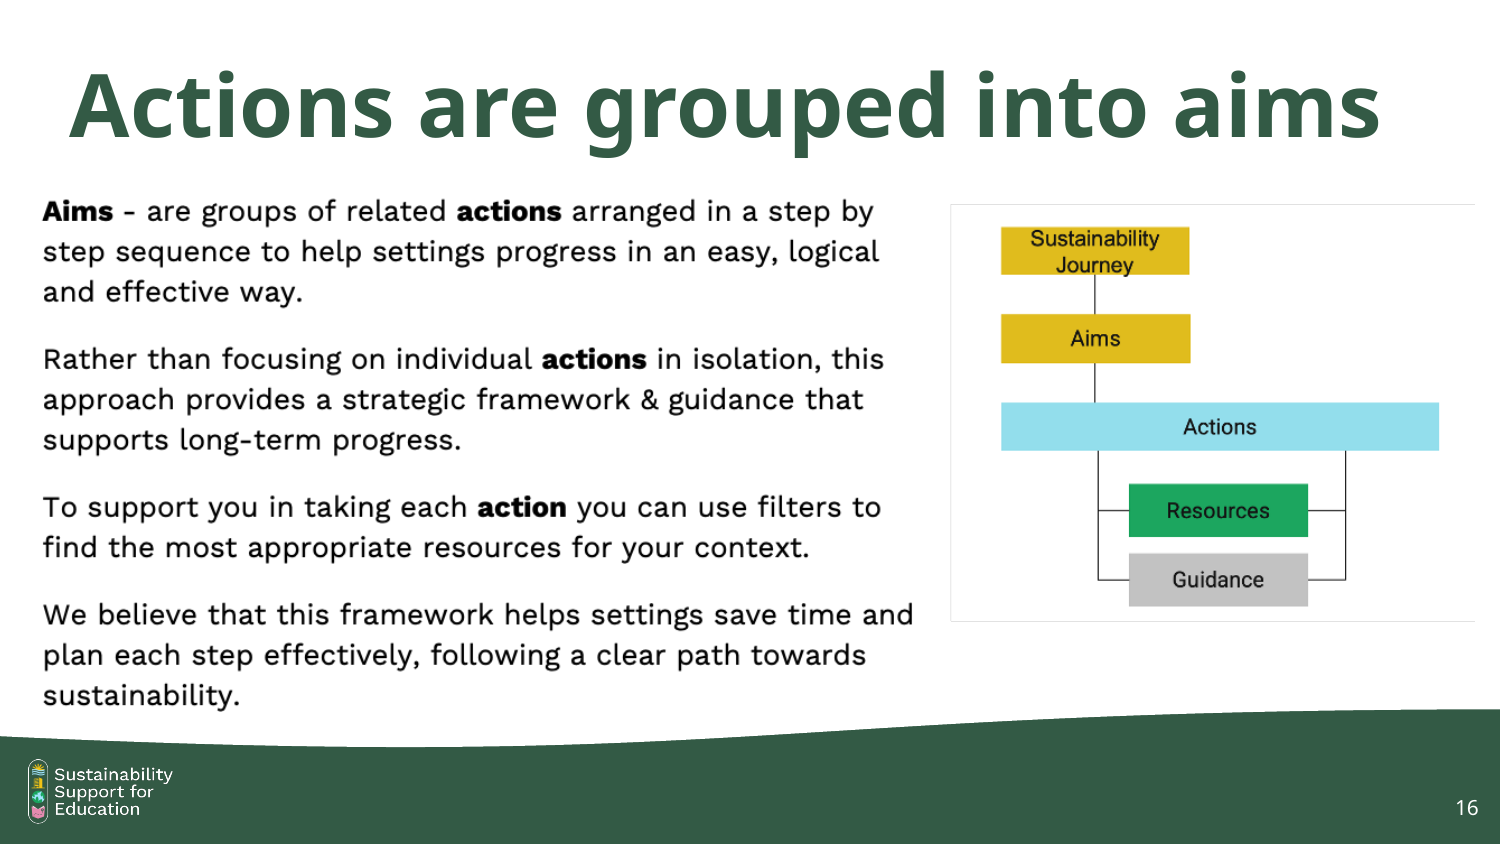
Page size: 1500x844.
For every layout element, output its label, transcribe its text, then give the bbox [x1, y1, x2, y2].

picture [24, 175, 1476, 731]
picture [28, 759, 182, 824]
title Actions are grouped into aims [69, 35, 1411, 174]
